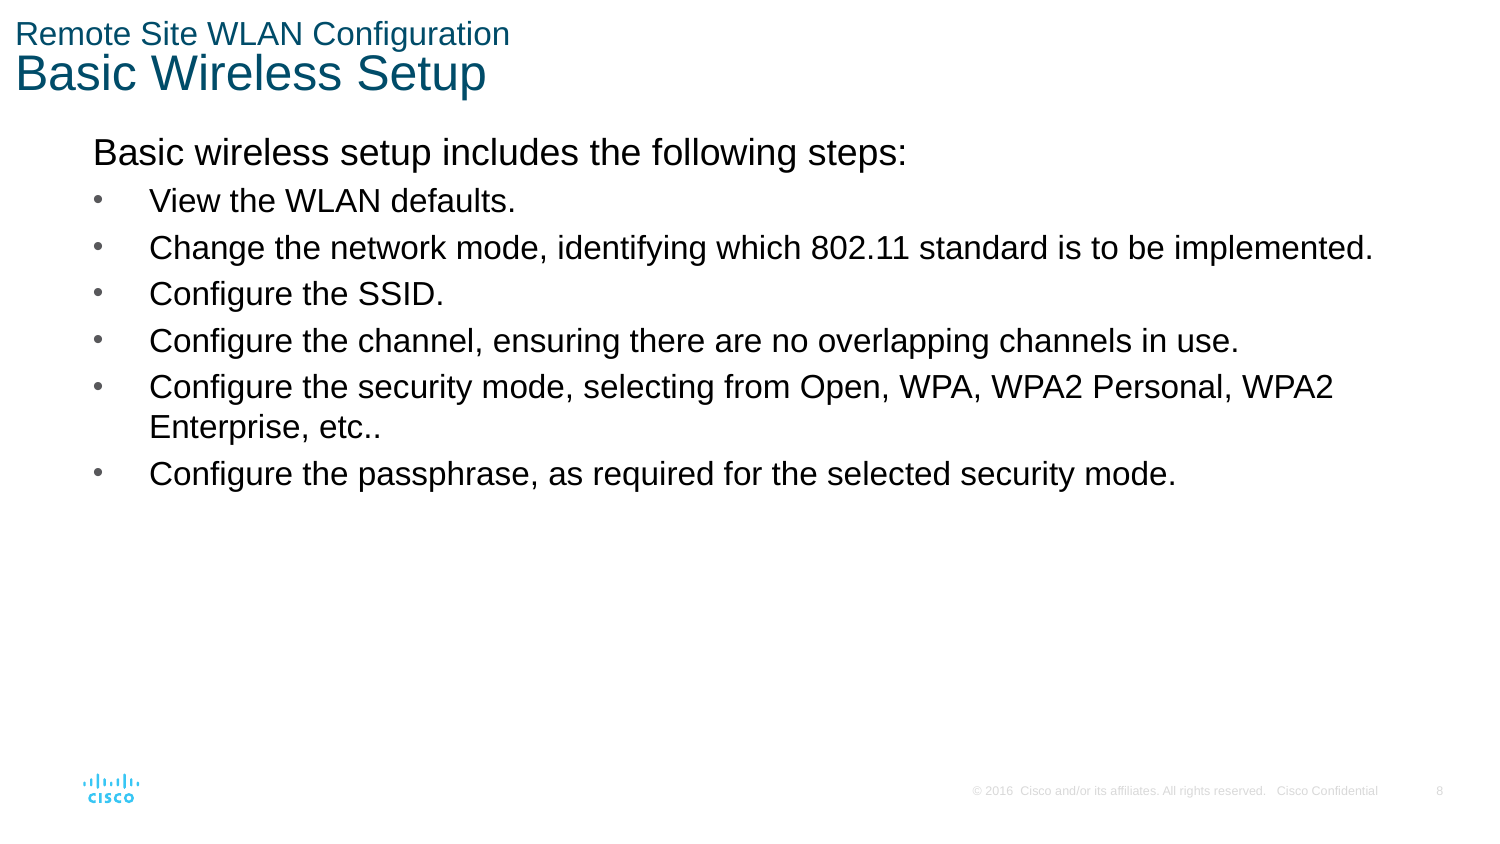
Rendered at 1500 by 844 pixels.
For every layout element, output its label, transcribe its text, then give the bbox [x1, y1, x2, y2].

title Remote Site WLAN Configuration Basic Wireless Setup [0, 0, 1369, 121]
list Basic wireless setup includes the following steps: View the WLAN defaults. Change the network mode, identifying which 802.11 standard is to be implemented. Configure the SSID. Configure the channel, ensuring there are no overlapping channels in use. Configure the security mode, selecting from Open, WPA, WPA2 Personal, WPA2 Enterprise, etc.. Configure the passphrase, as required for the selected security mode. [77, 120, 1437, 726]
